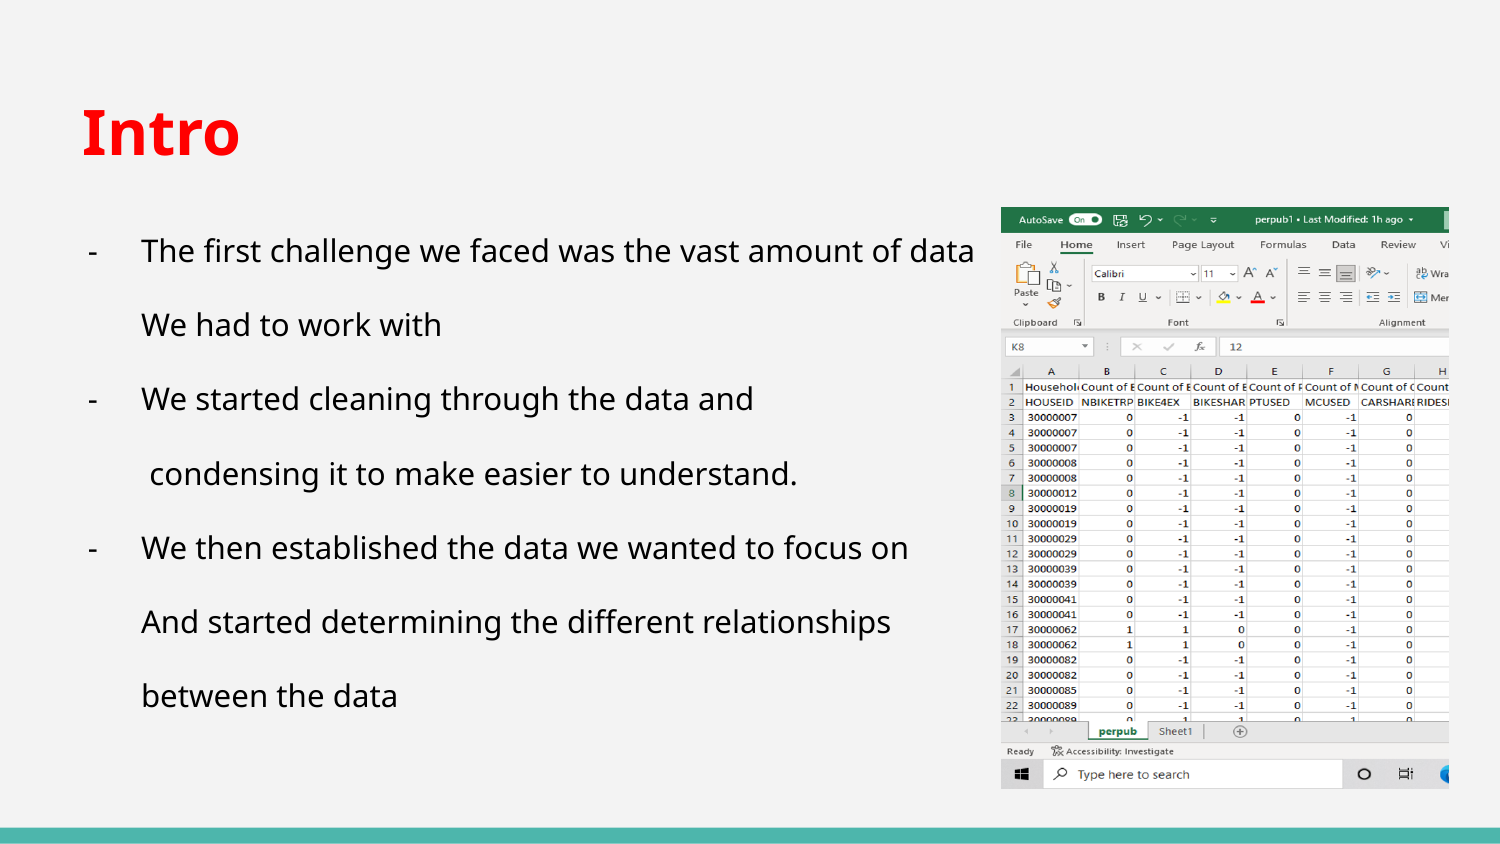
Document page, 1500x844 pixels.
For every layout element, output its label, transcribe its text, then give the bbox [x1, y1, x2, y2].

title Intro [51, 72, 1449, 189]
list The first challenge we faced was the vast amount of data We had to work with We started cleaning through the data and condensing it to make easier to understand. We then established the data we wanted to focus on And started determining the different relationships between the data [51, 207, 1000, 750]
picture [1001, 207, 1450, 790]
